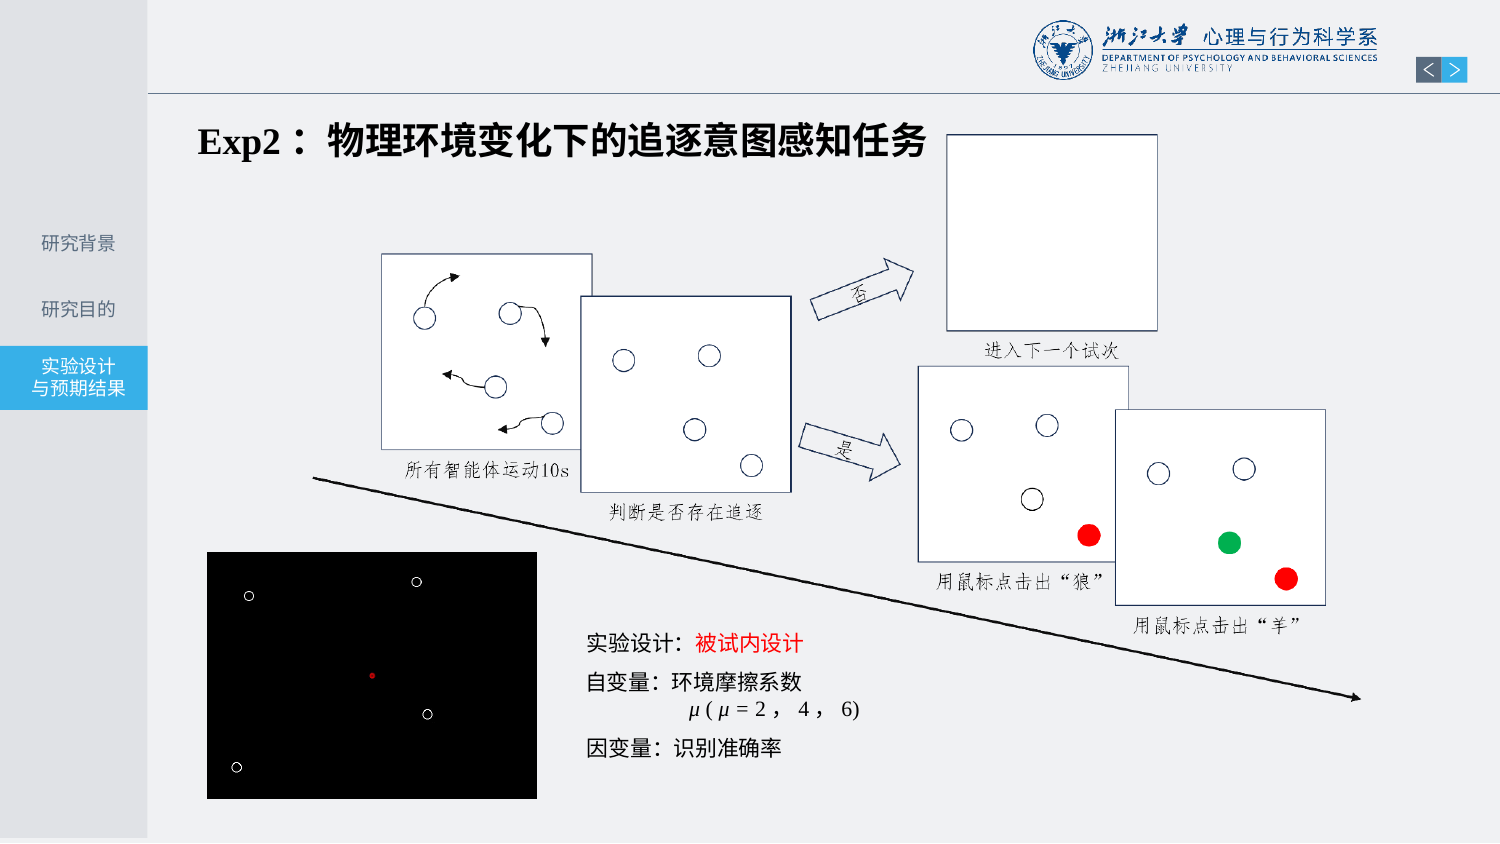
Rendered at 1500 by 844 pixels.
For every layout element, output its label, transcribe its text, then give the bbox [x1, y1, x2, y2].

text_box Exp2：物理环境变化下的追逐意图感知任务 [182, 109, 1199, 170]
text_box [1415, 56, 1440, 83]
text_box 实验设计 与预期结果 [17, 347, 141, 407]
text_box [1441, 56, 1468, 83]
text_box 研究目的 [26, 290, 132, 328]
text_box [206, 551, 538, 800]
picture [312, 134, 1372, 709]
picture [1033, 20, 1377, 80]
text_box 研究背景 [26, 224, 132, 262]
text_box [0, 344, 150, 412]
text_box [570, 622, 1373, 771]
